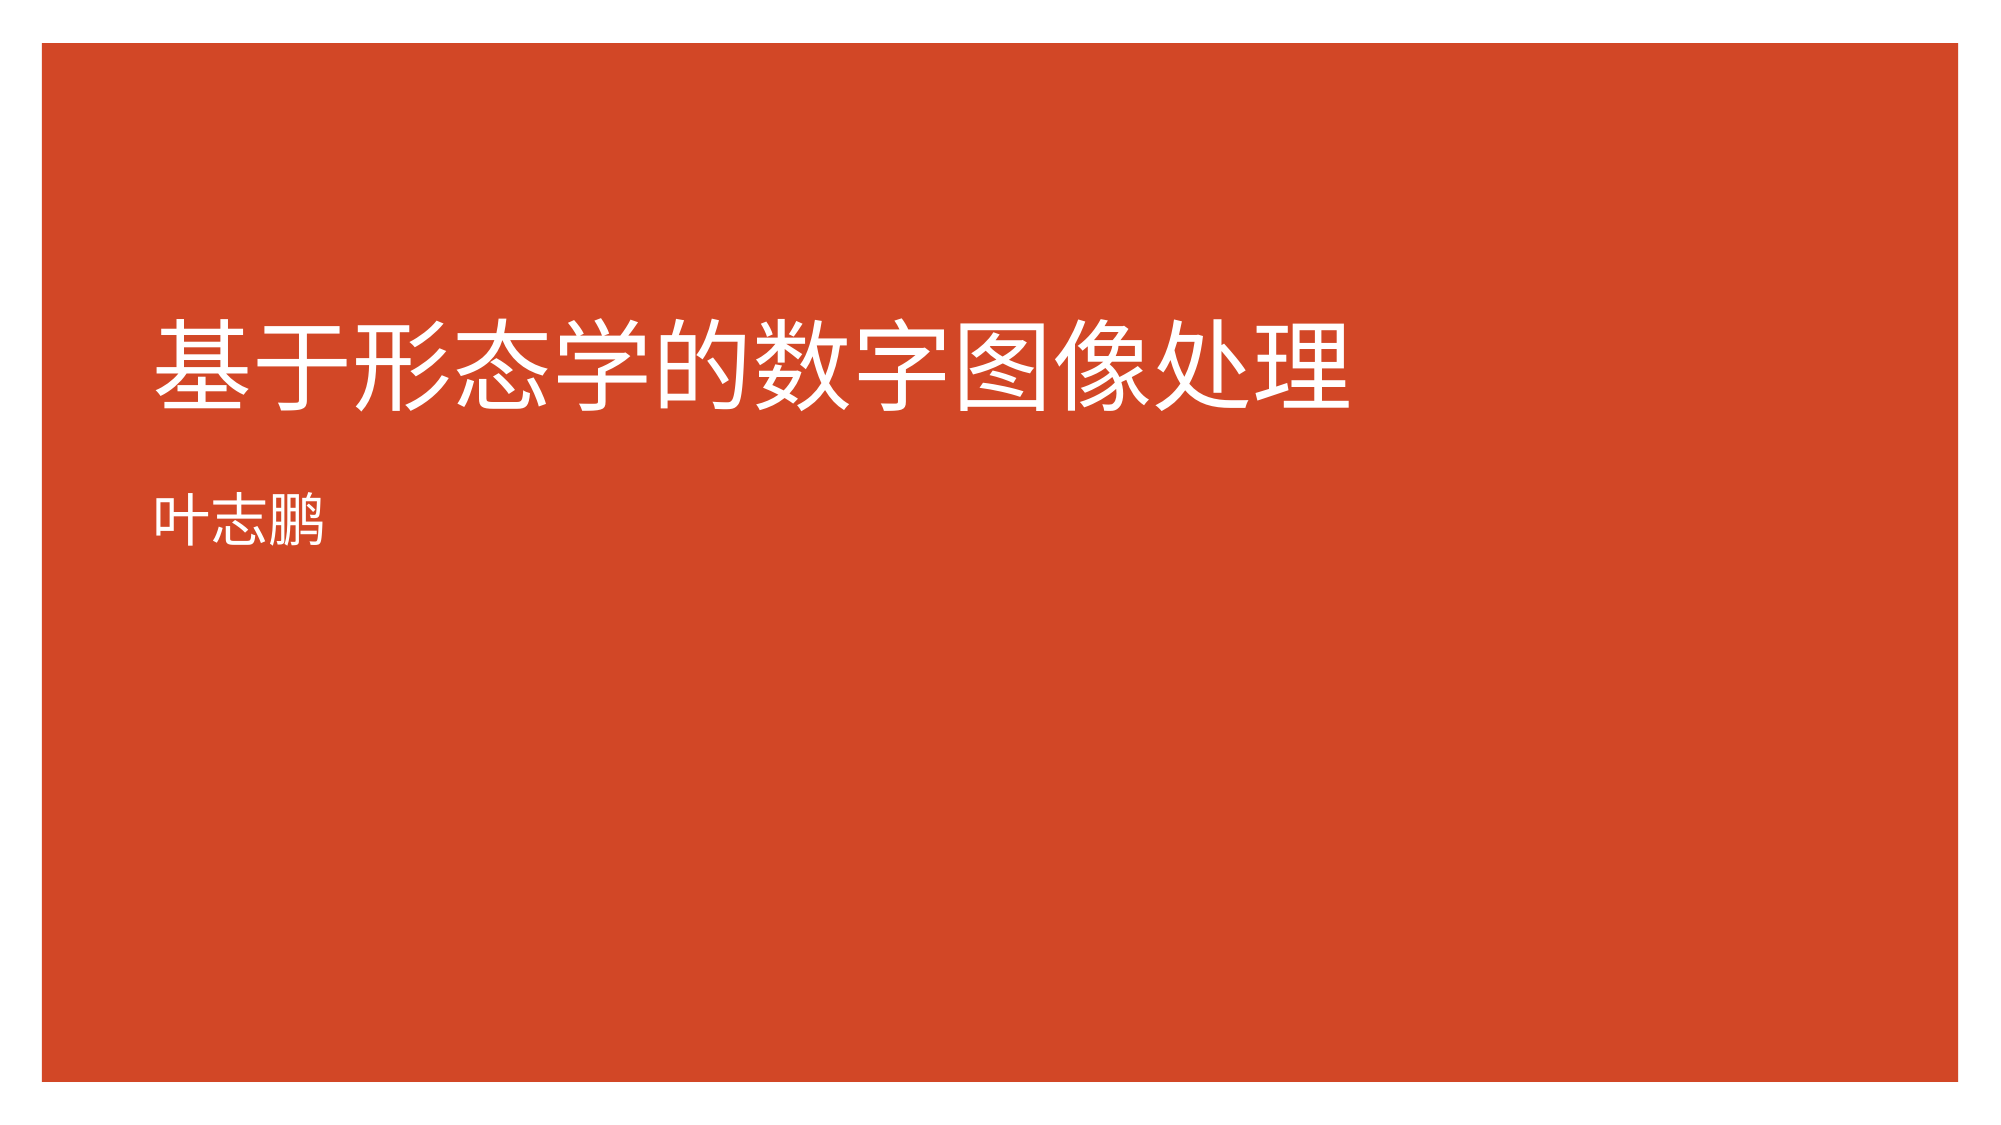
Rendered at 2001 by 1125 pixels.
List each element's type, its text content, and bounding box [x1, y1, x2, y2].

text_box 基于形态学的数字图像处理 叶志鹏 [137, 190, 1863, 583]
